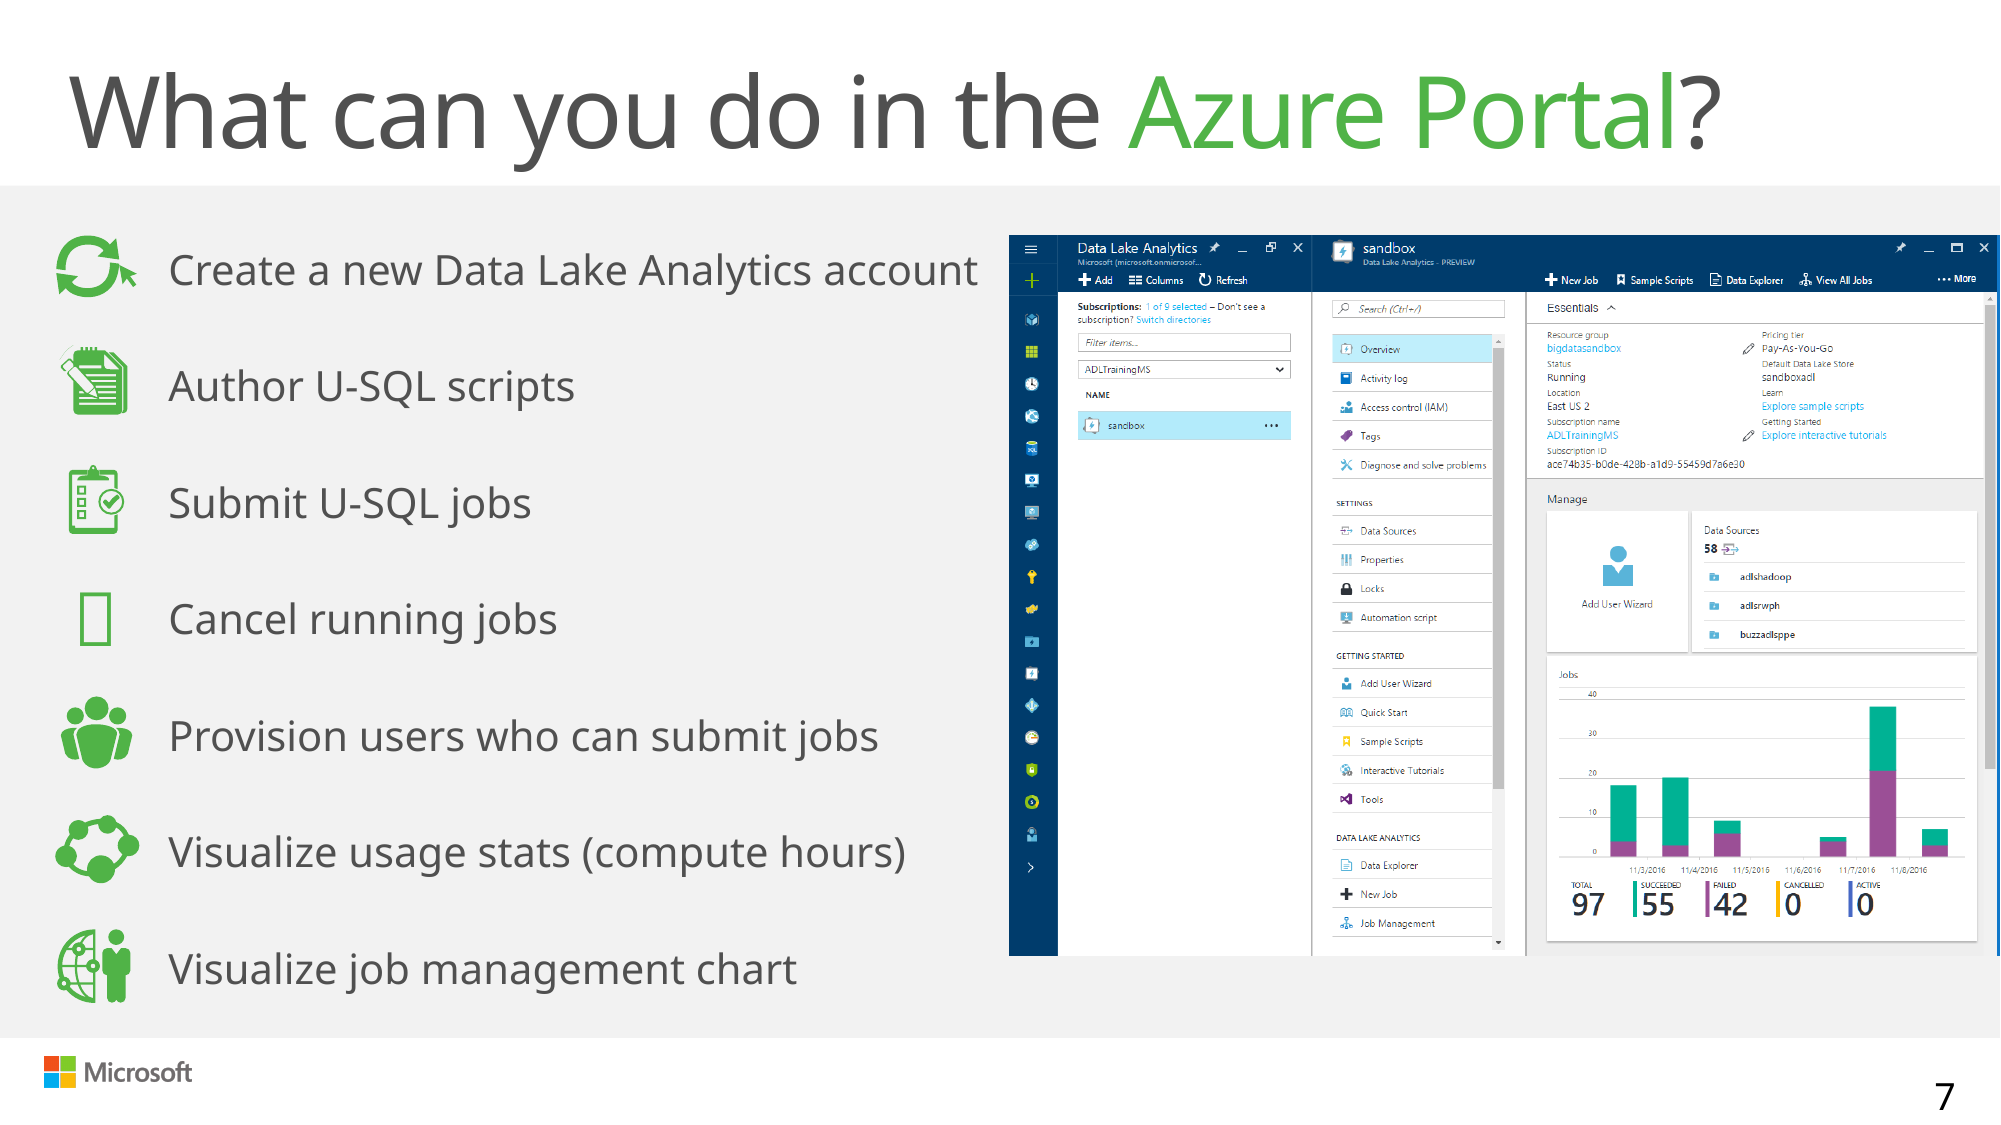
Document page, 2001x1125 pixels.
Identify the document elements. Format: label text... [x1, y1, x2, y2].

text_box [43, 563, 1009, 669]
slide_number 7 [1864, 1087, 1956, 1110]
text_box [43, 330, 1009, 436]
picture [44, 1056, 192, 1088]
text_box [43, 446, 1009, 553]
title What can you do in the Azure Portal? [44, 47, 1956, 200]
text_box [43, 796, 1009, 902]
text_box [43, 213, 1066, 320]
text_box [43, 679, 1009, 786]
picture [1009, 235, 2000, 957]
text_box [43, 912, 1066, 1019]
text_box [0, 185, 2000, 1039]
